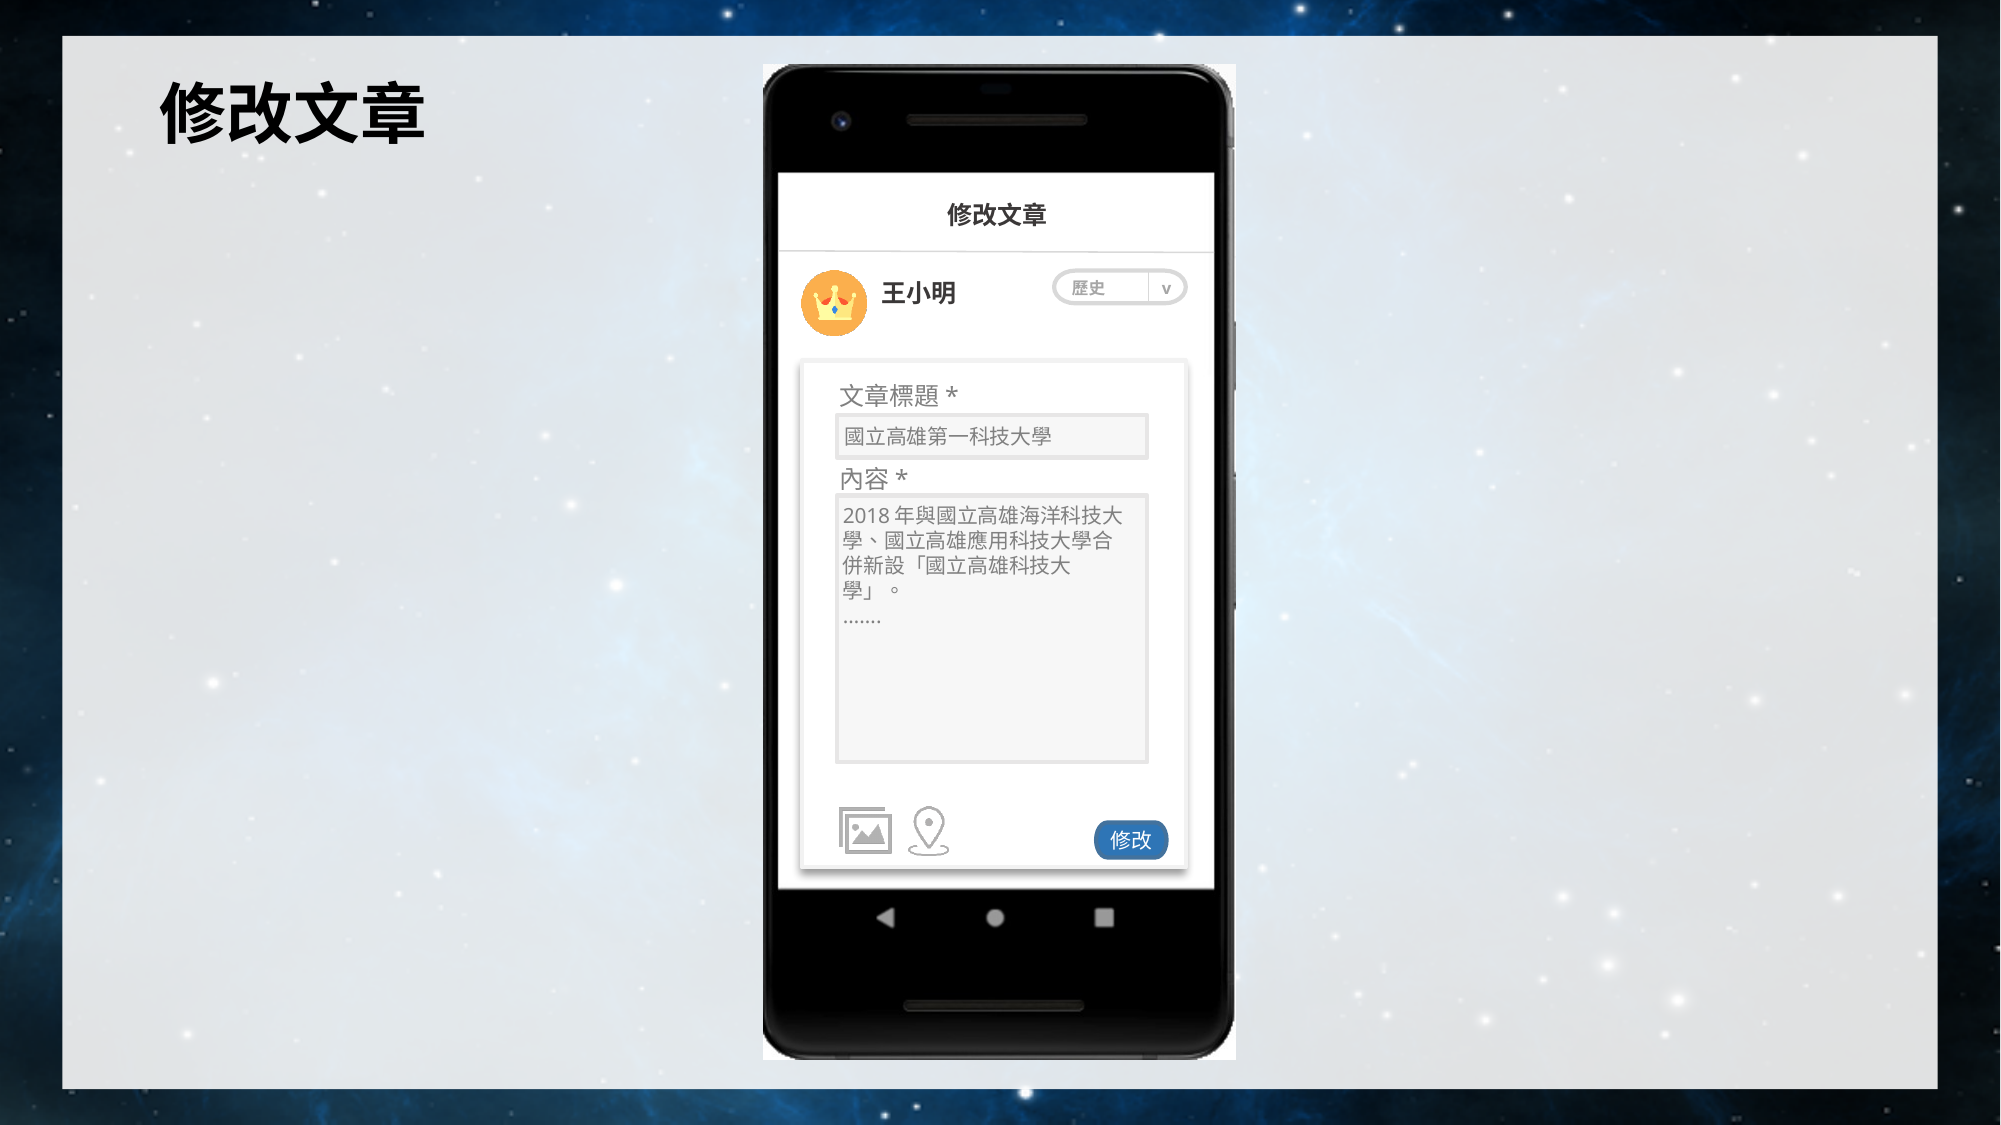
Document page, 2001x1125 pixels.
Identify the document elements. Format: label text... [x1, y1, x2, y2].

text_box 修改文章 [145, 64, 442, 160]
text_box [1095, 819, 1206, 861]
picture [0, 0, 2001, 1125]
text_box [62, 35, 1938, 1090]
